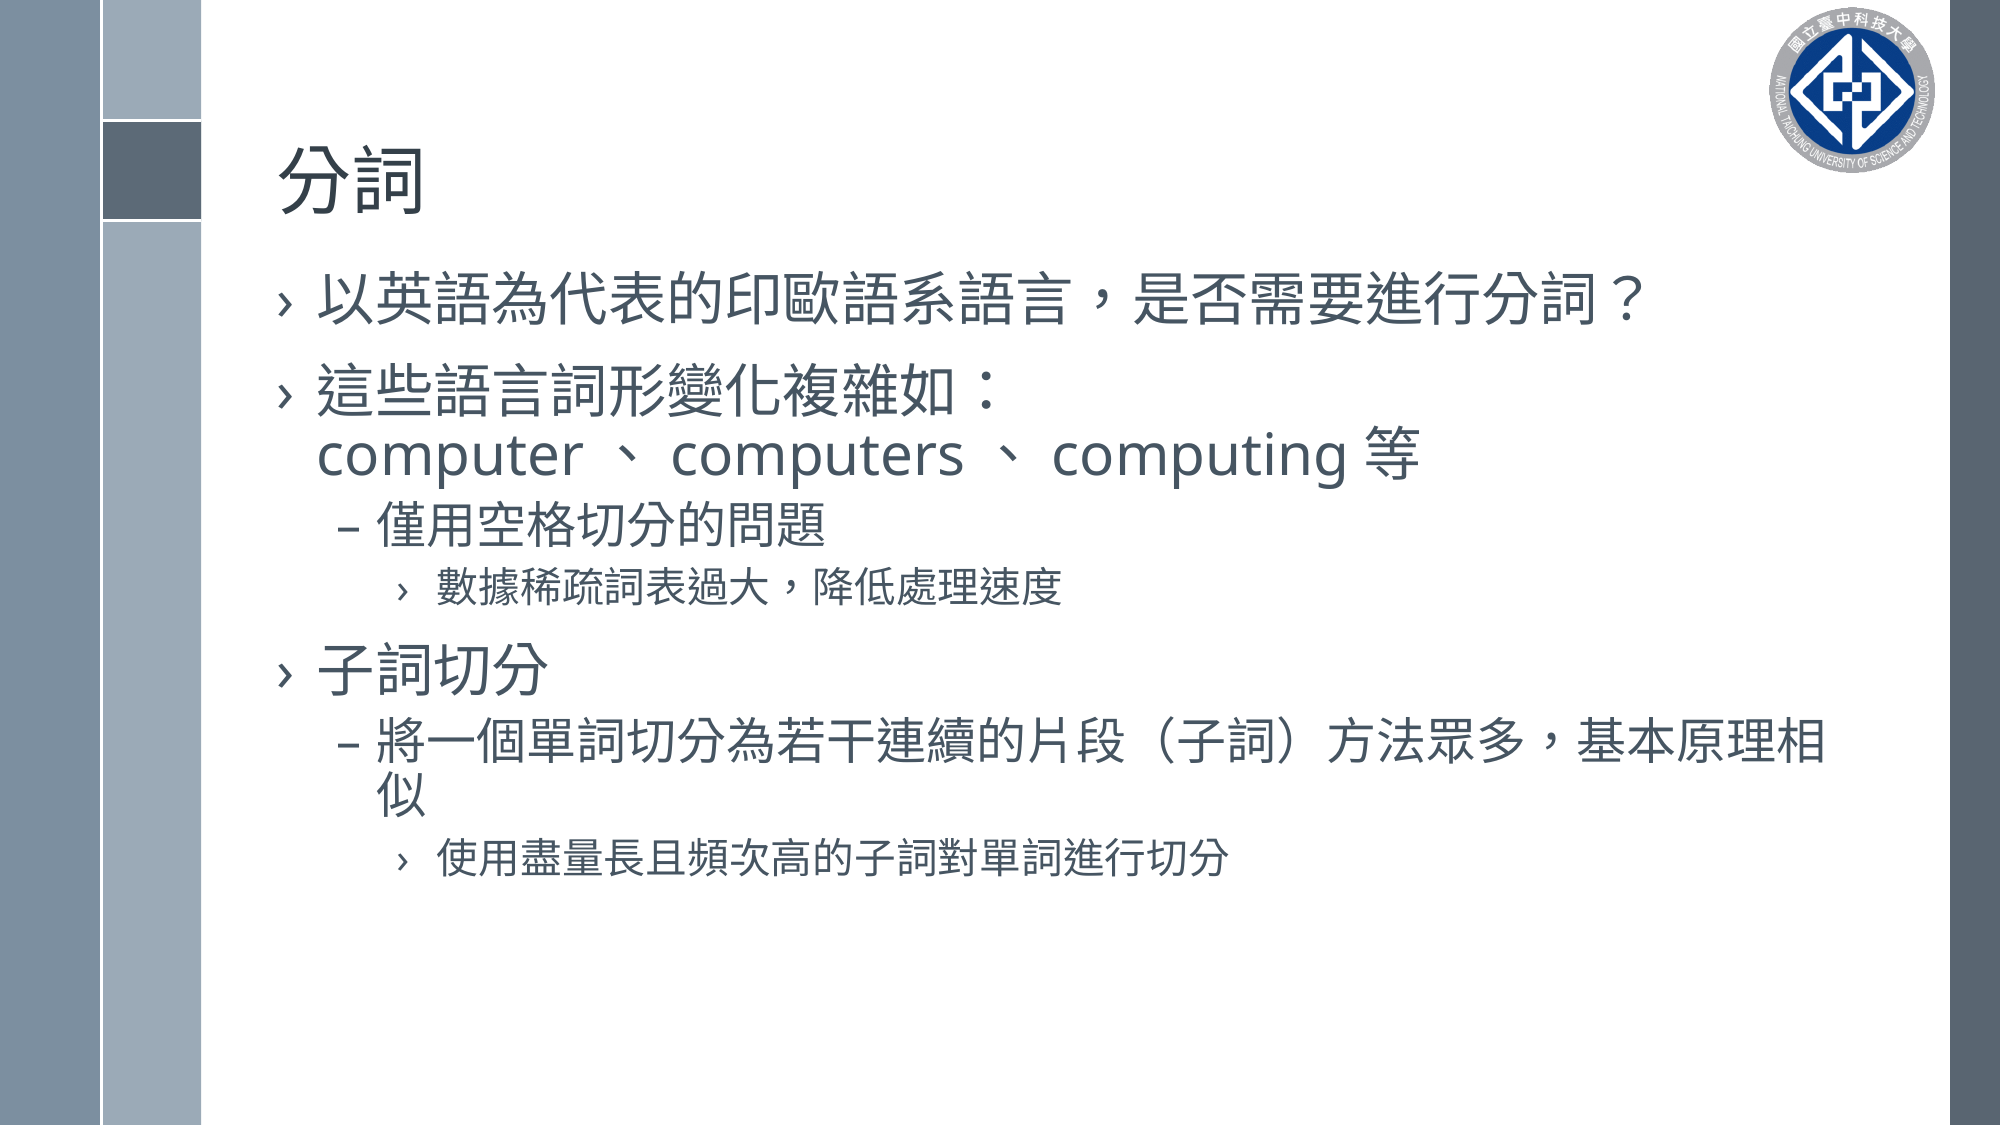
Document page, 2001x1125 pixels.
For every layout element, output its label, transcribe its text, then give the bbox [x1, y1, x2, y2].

list 以英語為代表的印歐語系語言，是否需要進行分詞？ 這些語言詞形變化複雜如：computer、computers、computing等 僅用空格切分的問題 數據稀疏詞表過大，降低處理速度 子詞切分 將一個單詞切分為若干連續的片段（子詞）方法眾多，基本原理相似 使用盡量長且頻次高的子詞對單詞進行切分 [261, 262, 1867, 1013]
picture [1769, 7, 1935, 173]
title 分詞 [261, 29, 1867, 233]
